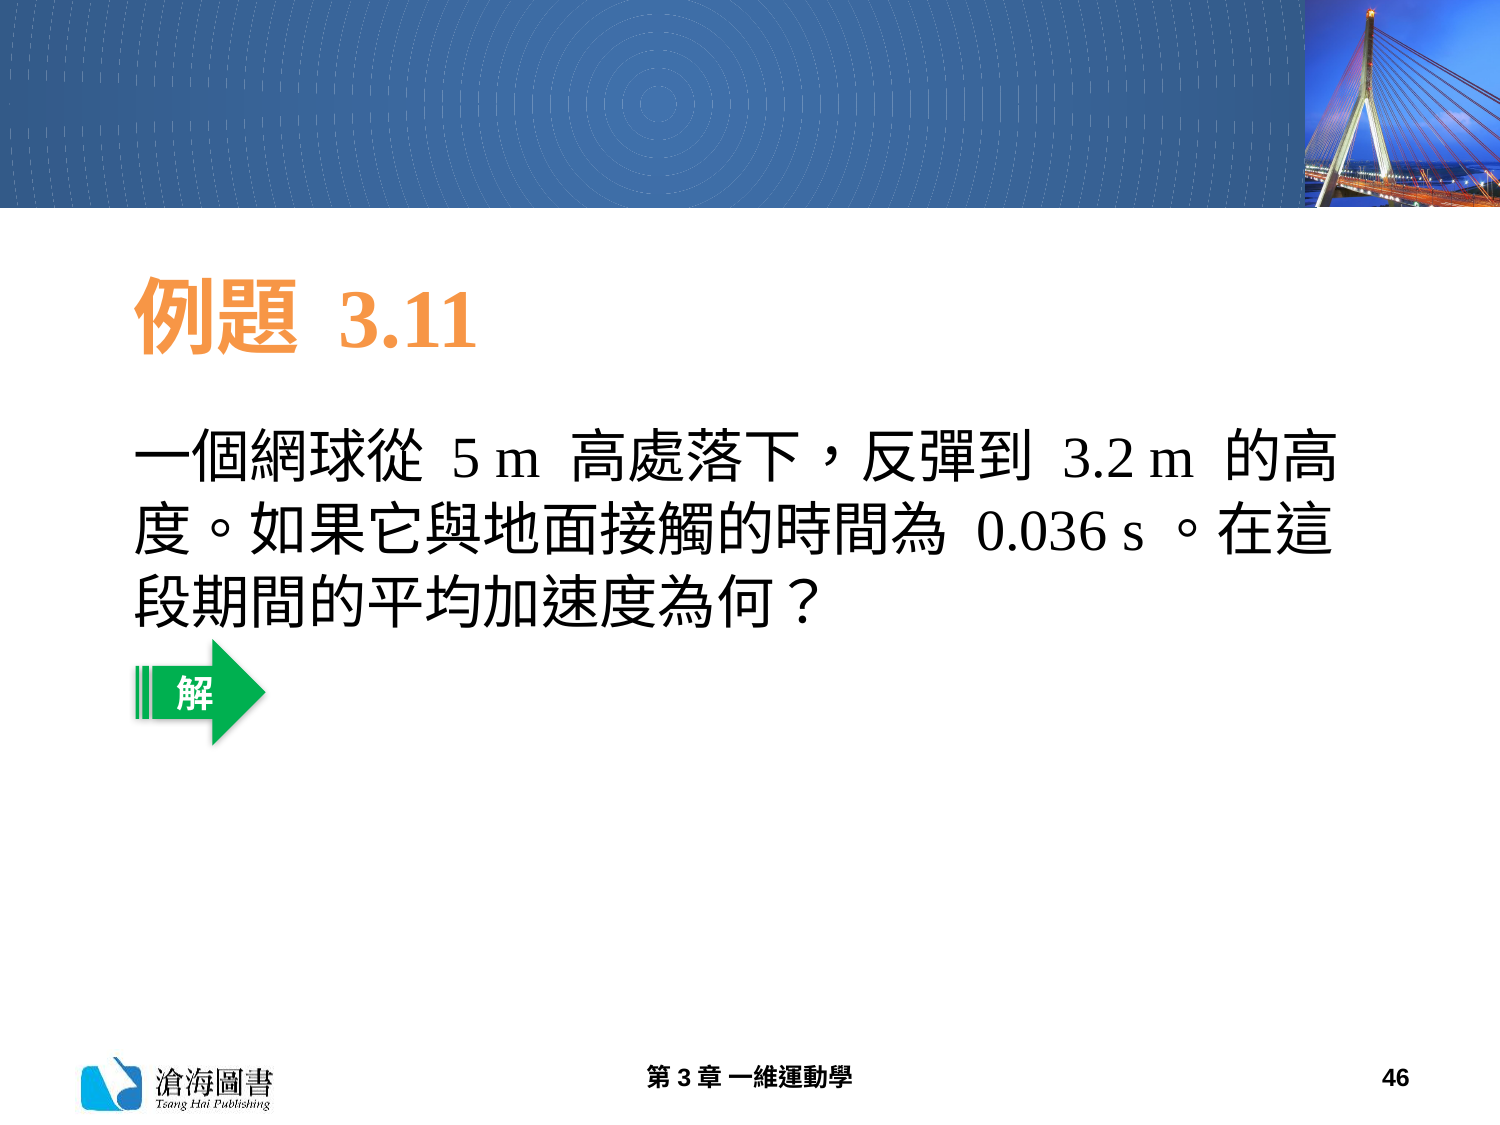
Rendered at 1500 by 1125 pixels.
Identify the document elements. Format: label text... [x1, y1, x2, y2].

text_box 解 [135, 665, 140, 719]
text_box 解 [152, 639, 266, 746]
title 例題 3.11 [118, 256, 1394, 386]
slide_number 46 [1074, 1046, 1425, 1107]
picture [75, 1049, 274, 1118]
text_box 解 [142, 665, 149, 719]
footer 第3章 一維運動學 [512, 1046, 988, 1107]
picture [1305, 0, 1500, 207]
list 一個網球從 5 m 高處落下，反彈到 3.2 m 的高度。如果它與地面接觸的時間為 0.036 s。在這段期間的平均加速度為何？ [118, 408, 1394, 1024]
